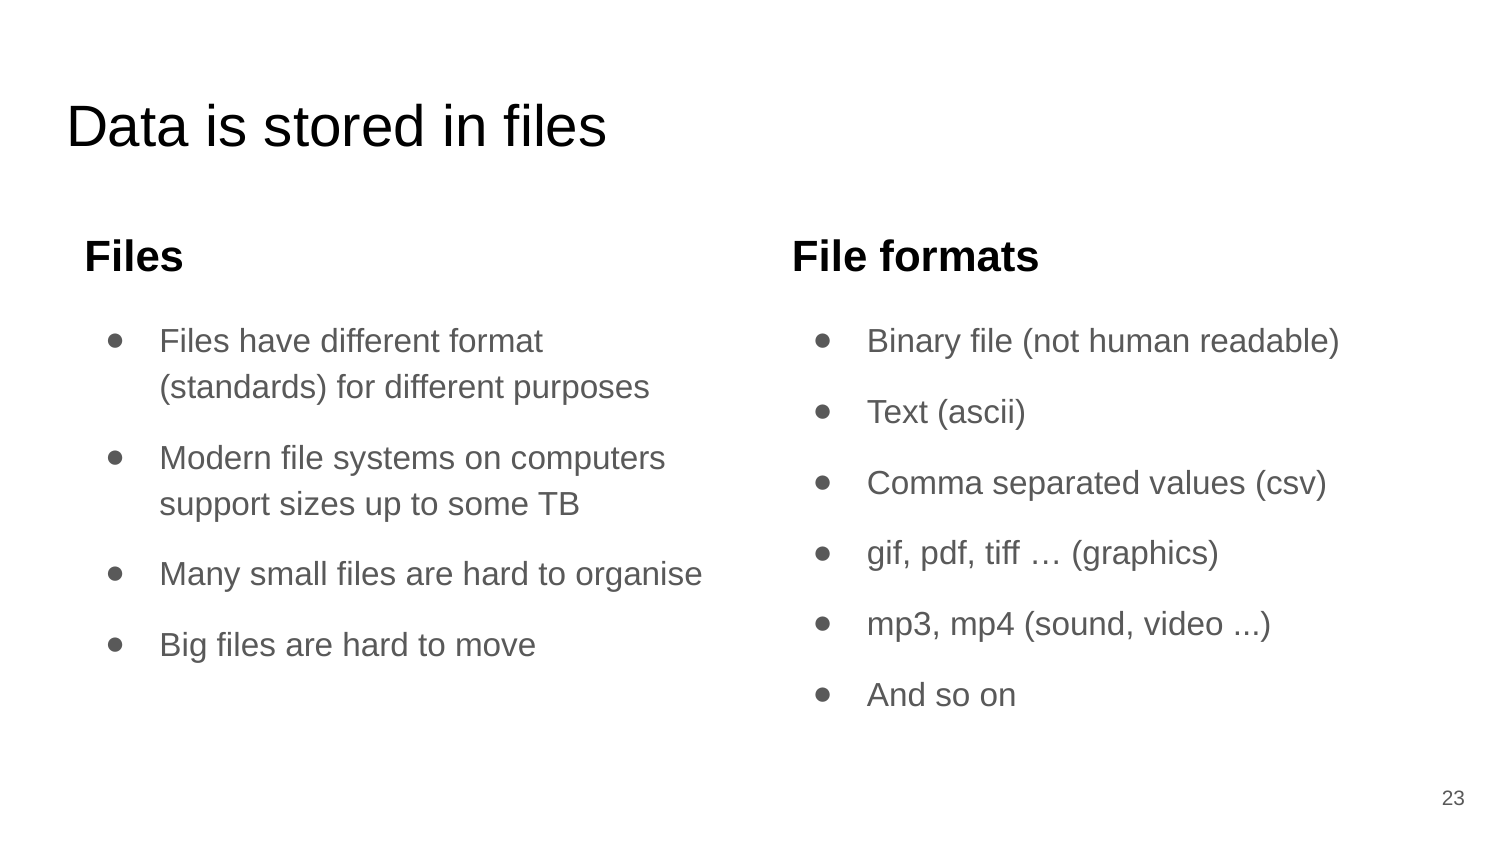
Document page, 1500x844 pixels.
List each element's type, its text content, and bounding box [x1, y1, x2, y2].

text_box Files Files have different format (standards) for different purposes Modern file systems on computers support sizes up to some TB Many small files are hard to organise Big files are hard to move [69, 204, 726, 765]
text_box File formats Binary file (not human readable) Text (ascii) Comma separated values (csv) gif, pdf, tiff … (graphics) mp3, mp4 (sound, video ...) And so on [776, 204, 1433, 765]
title Data is stored in files [51, 72, 1449, 167]
slide_number ‹#› [1389, 764, 1480, 830]
